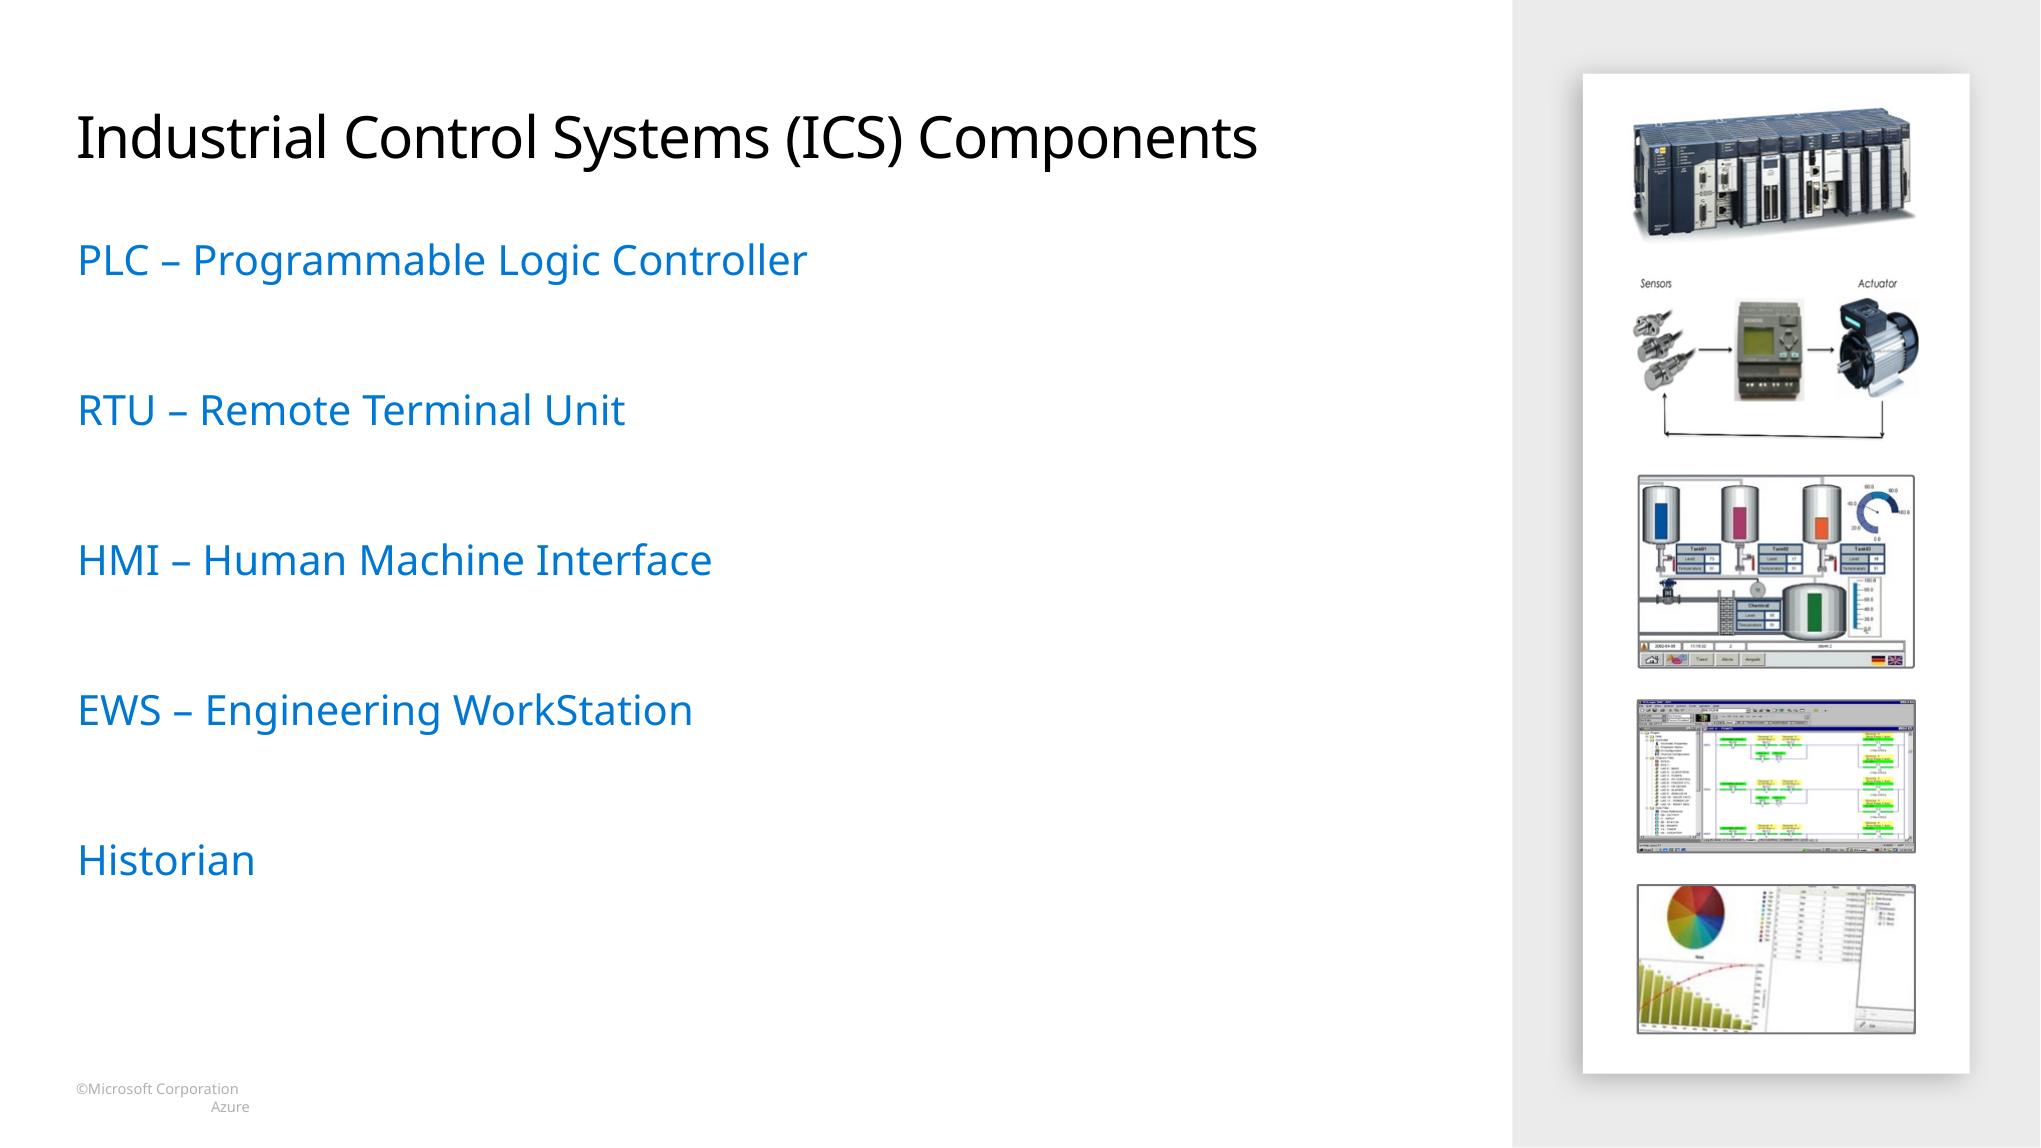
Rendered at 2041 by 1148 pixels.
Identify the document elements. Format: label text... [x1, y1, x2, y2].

picture [1629, 276, 1923, 444]
picture [1637, 884, 1916, 1034]
text_box PLC – Programmable Logic Controller RTU – Remote Terminal Unit HMI – Human Machine Interface EWS – Engineering WorkStation Historian [77, 233, 1393, 1135]
picture [1628, 100, 1925, 244]
text_box [1582, 73, 1971, 1075]
text_box [1512, 0, 2041, 1148]
picture [1637, 700, 1916, 853]
title Industrial Control Systems (ICS) Components [76, 103, 1512, 172]
picture [1638, 475, 1915, 668]
